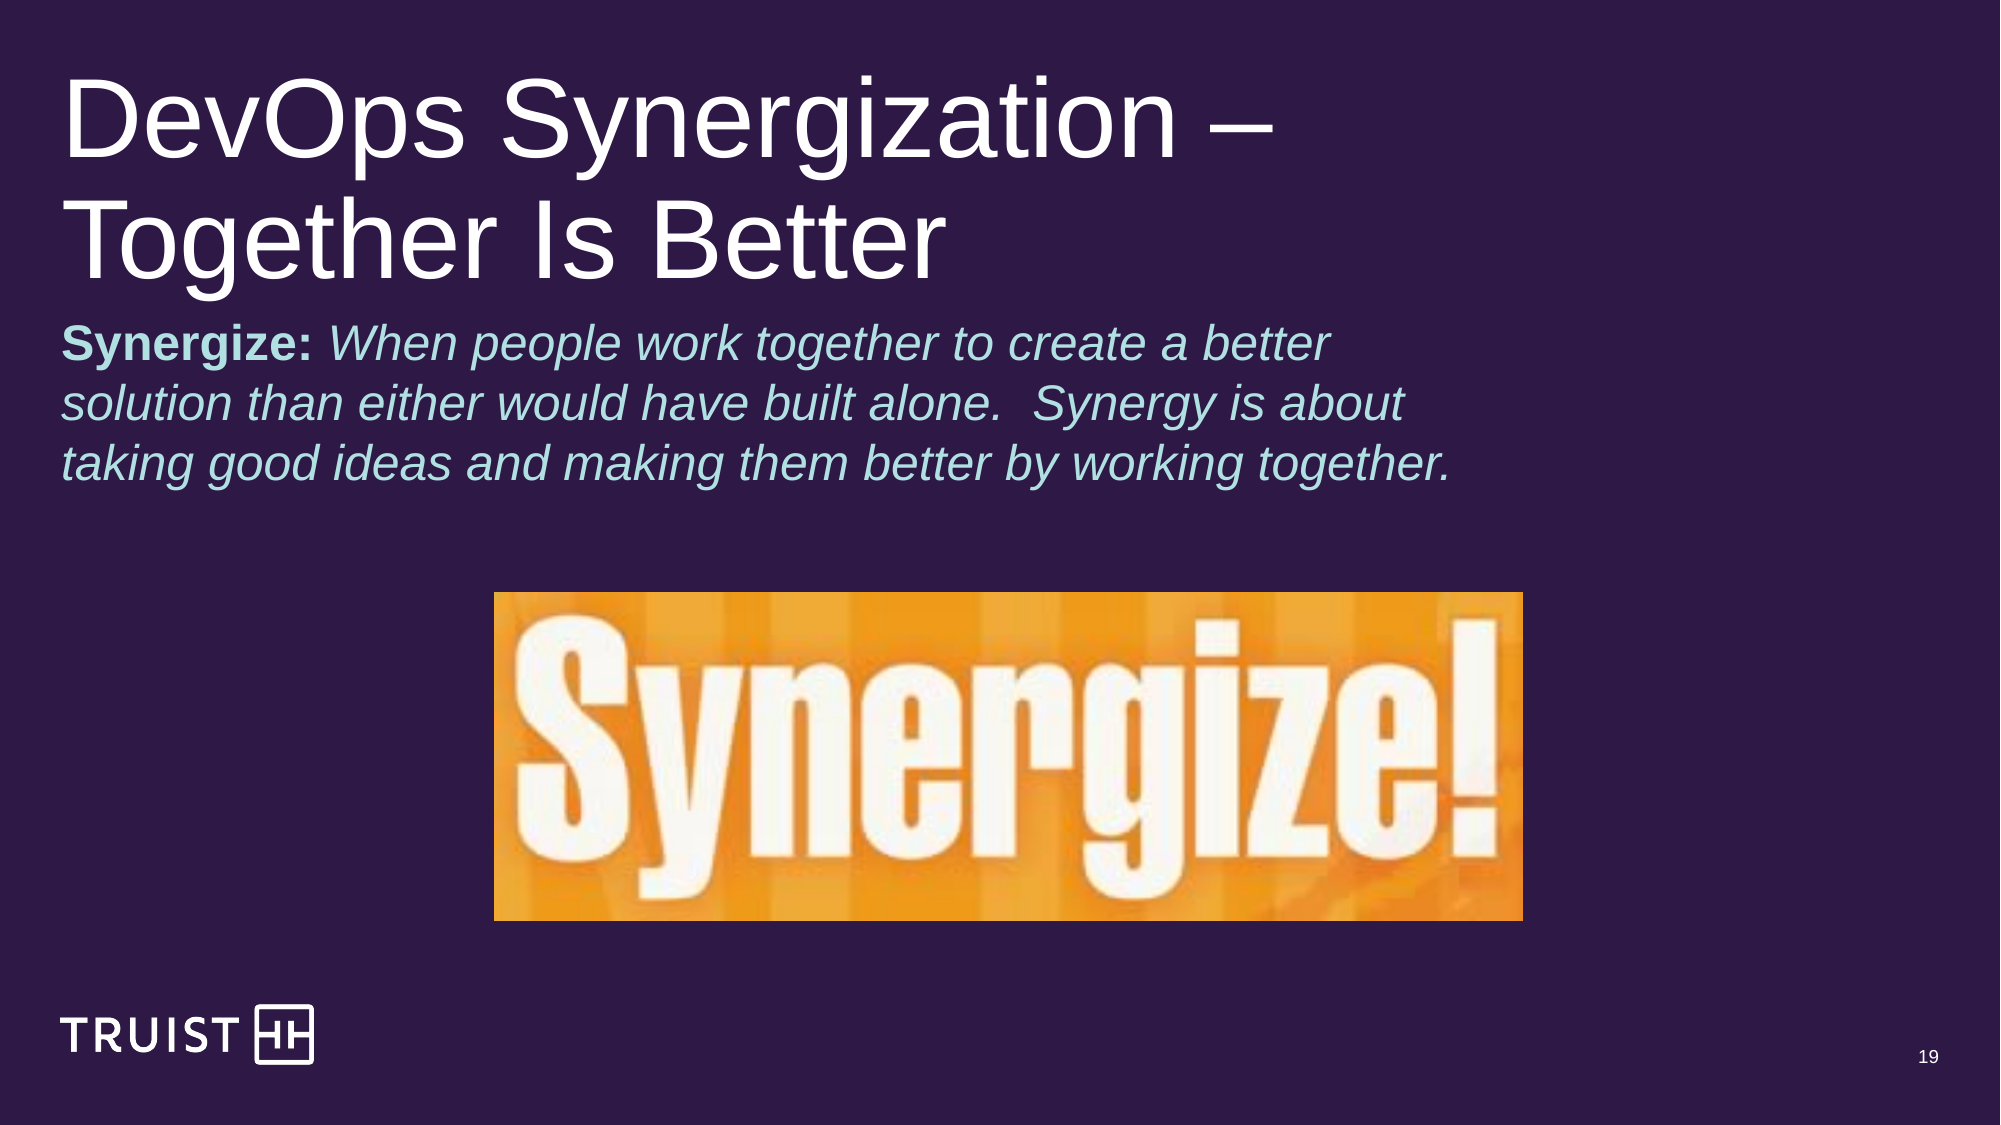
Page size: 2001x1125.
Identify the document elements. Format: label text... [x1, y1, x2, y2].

picture [494, 591, 1523, 921]
slide_number 19 [1832, 1026, 1940, 1087]
picture [60, 1004, 314, 1065]
title DevOps Synergization – Together Is Better [60, 60, 1494, 307]
list Synergize: When people work together to create a better solution than either would have built alone. Synergy is about taking good ideas and making them better by working together. [60, 310, 1494, 539]
